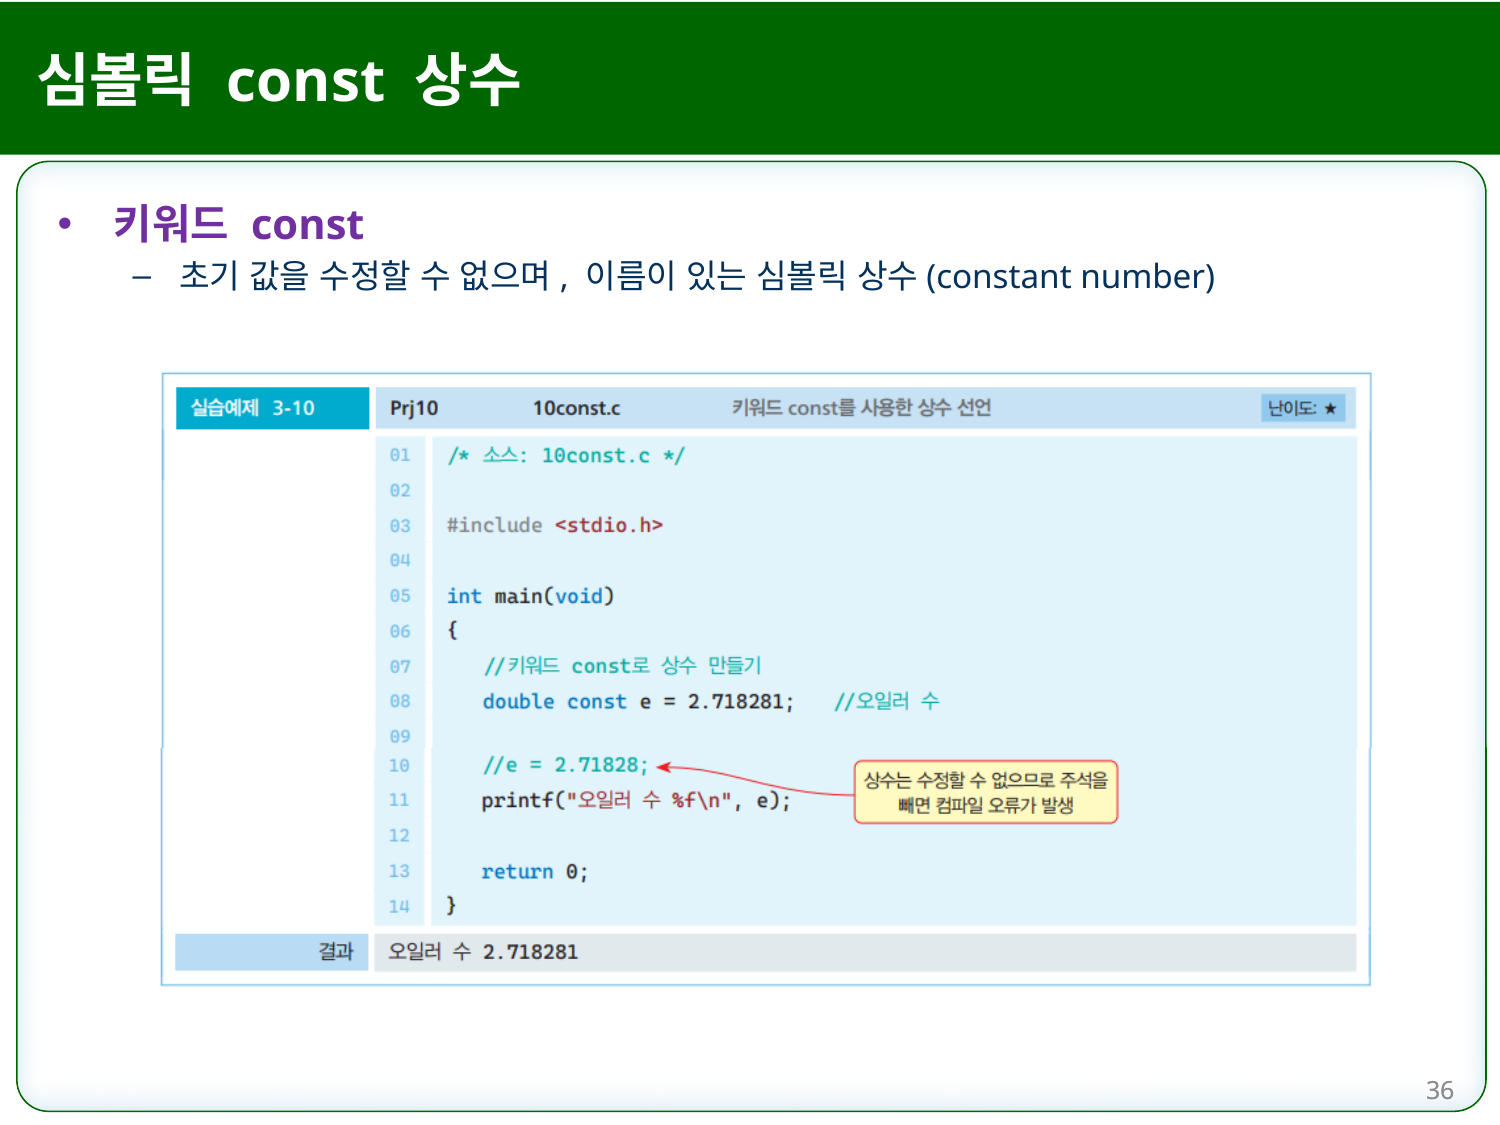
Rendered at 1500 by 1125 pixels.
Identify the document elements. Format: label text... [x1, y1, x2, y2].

list 키워드 const 초기 값을 수정할 수 없으며, 이름이 있는 심볼릭 상수(constant number) [42, 190, 1454, 1065]
title 심볼릭 const 상수 [21, 40, 1476, 115]
picture [157, 365, 1377, 992]
slide_number 36 [1119, 1071, 1470, 1112]
